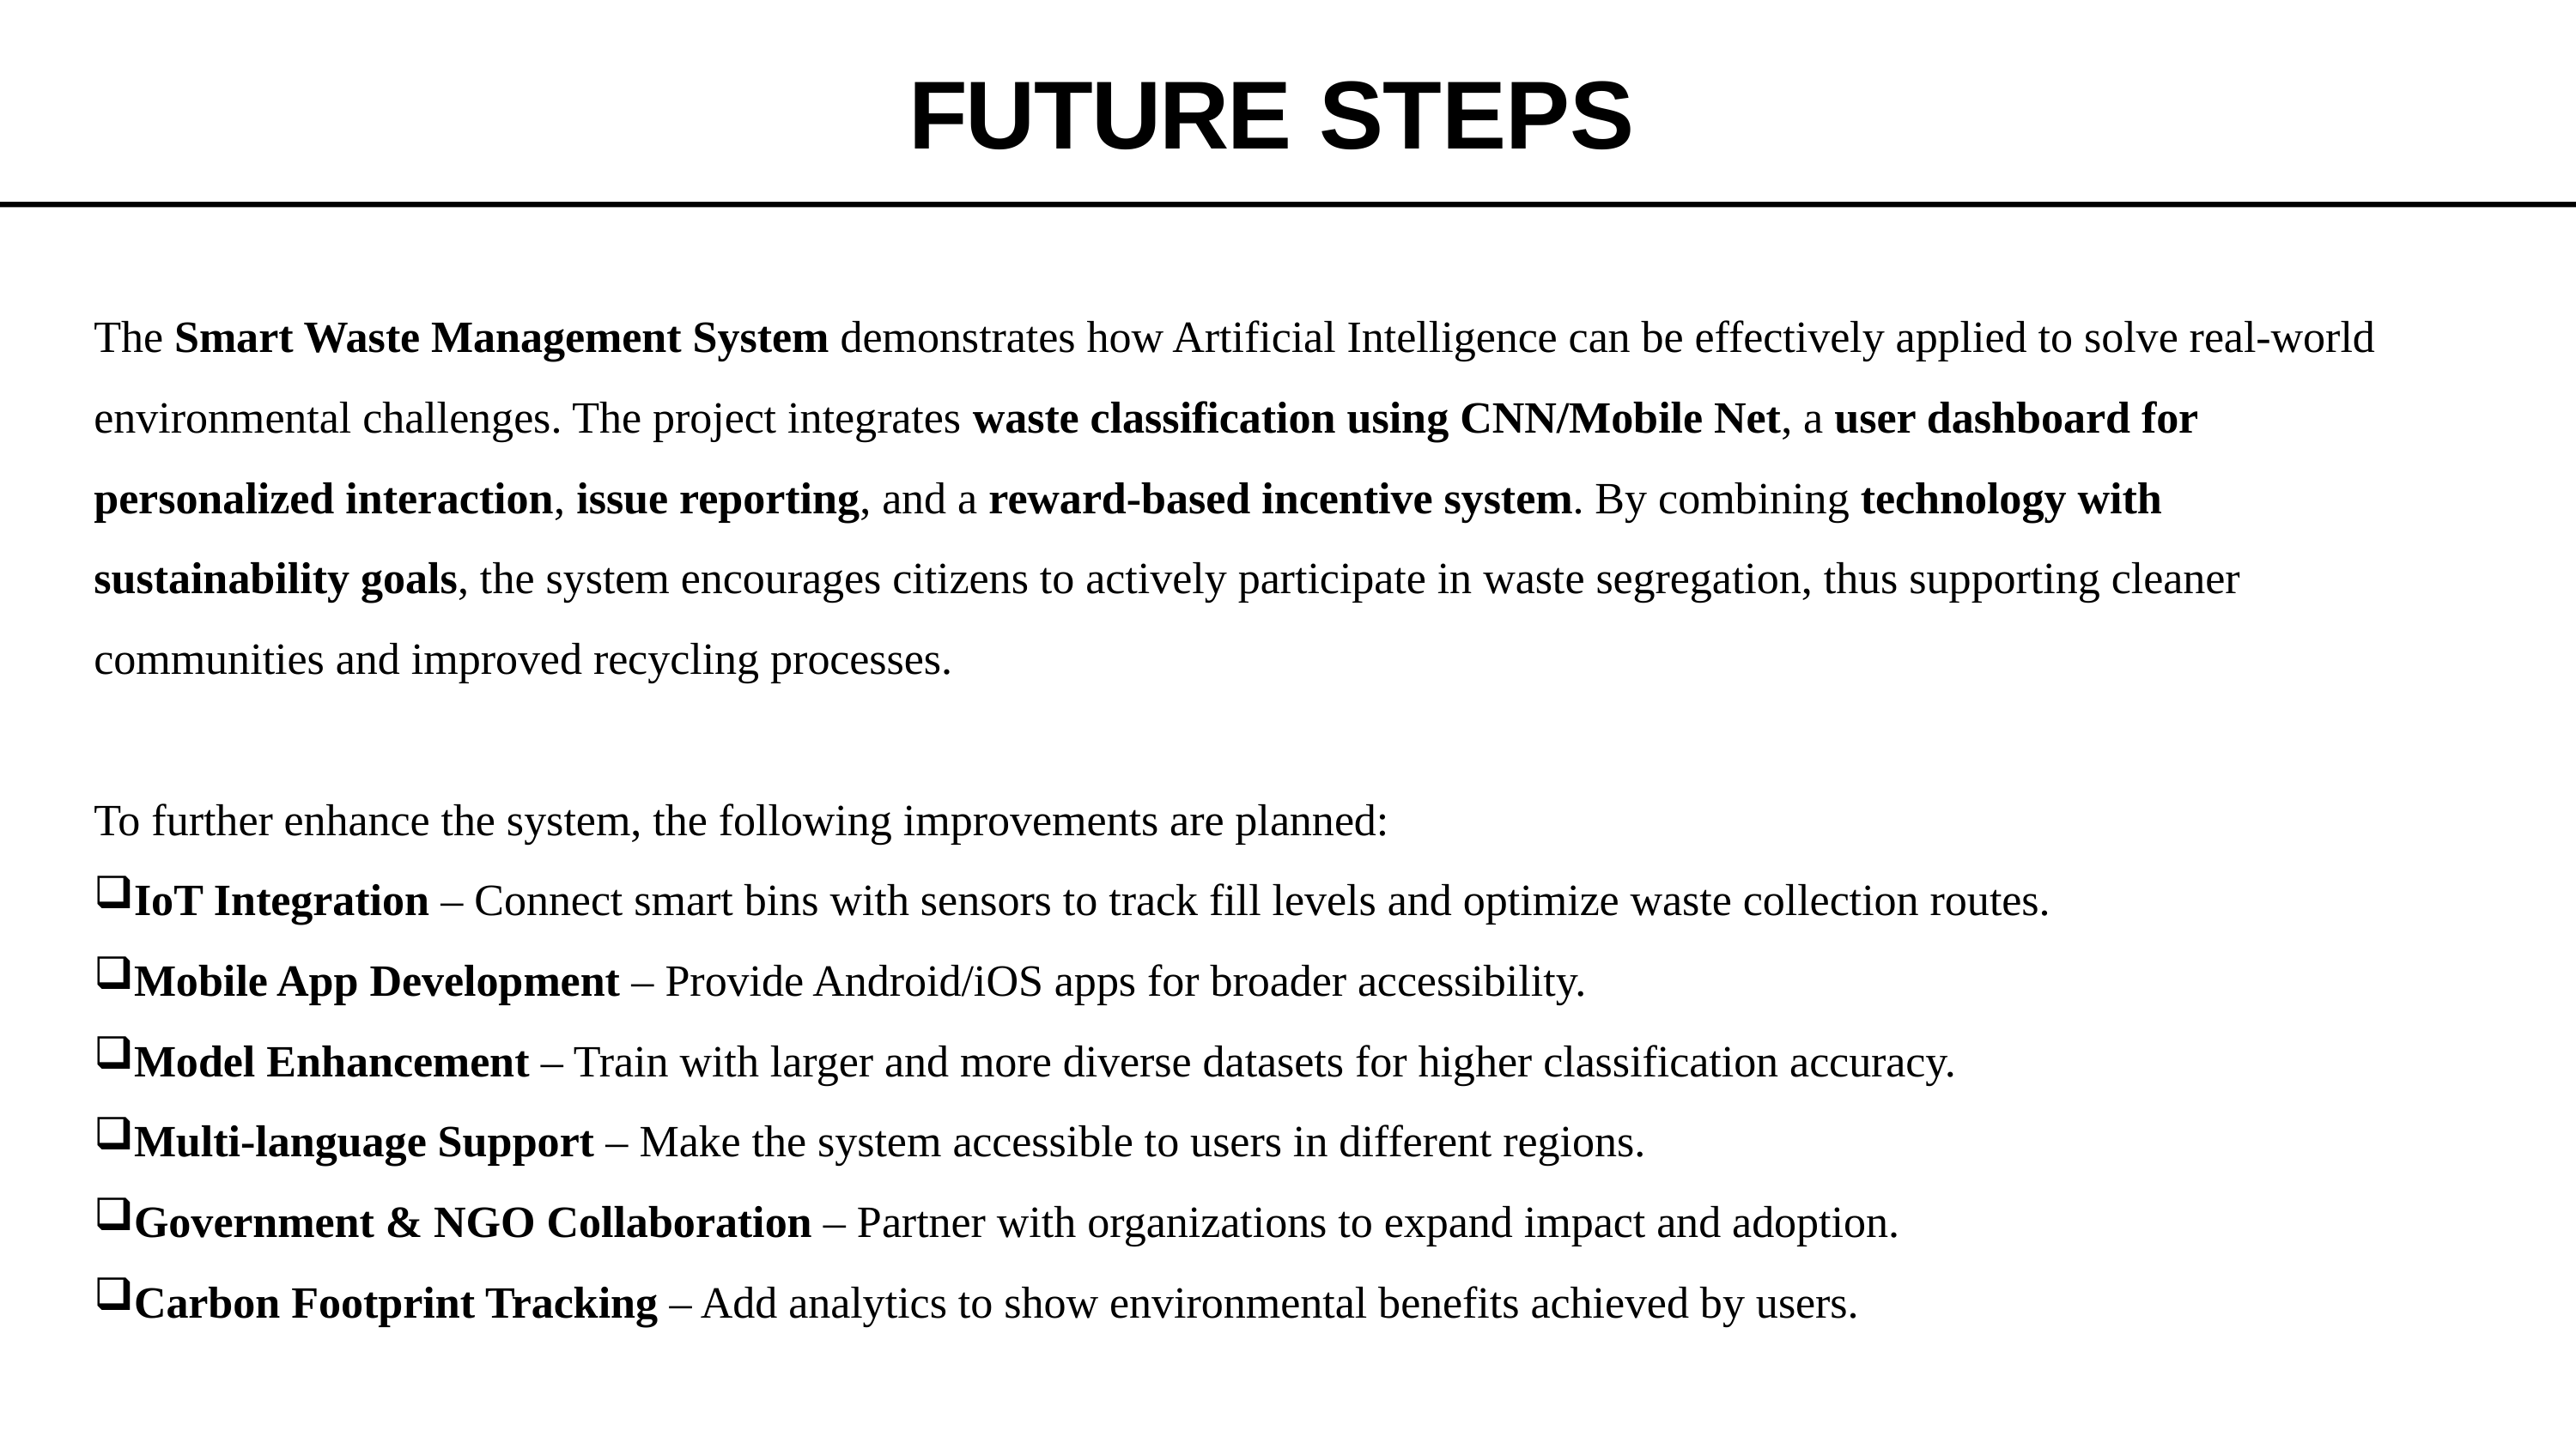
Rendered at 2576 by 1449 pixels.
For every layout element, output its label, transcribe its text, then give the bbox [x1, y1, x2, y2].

list The Smart Waste Management System demonstrates how Artificial Intelligence can be effectively applied to solve real-world environmental challenges. The project integrates waste classification using CNN/Mobile Net, a user dashboard for personalized interaction, issue reporting, and a reward-based incentive system. By combining technology with sustainability goals, the system encourages citizens to actively participate in waste segregation, thus supporting cleaner communities and improved recycling processes. To further enhance the system, the following improvements are planned: IoT Integration – Connect smart bins with sensors to track fill levels and optimize waste collection routes. Mobile App Development – Provide Android/iOS apps for broader accessibility. Model Enhancement – Train with larger and more diverse datasets for higher classification accuracy. Multi-language Support – Make the system accessible to users in different regions. Government & NGO Collaboration – Partner with organizations to expand impact and adoption. Carbon Footprint Tracking – Add analytics to show environmental benefits achieved by users. [94, 235, 2391, 1410]
title FUTURE STEPS [396, 34, 2089, 235]
